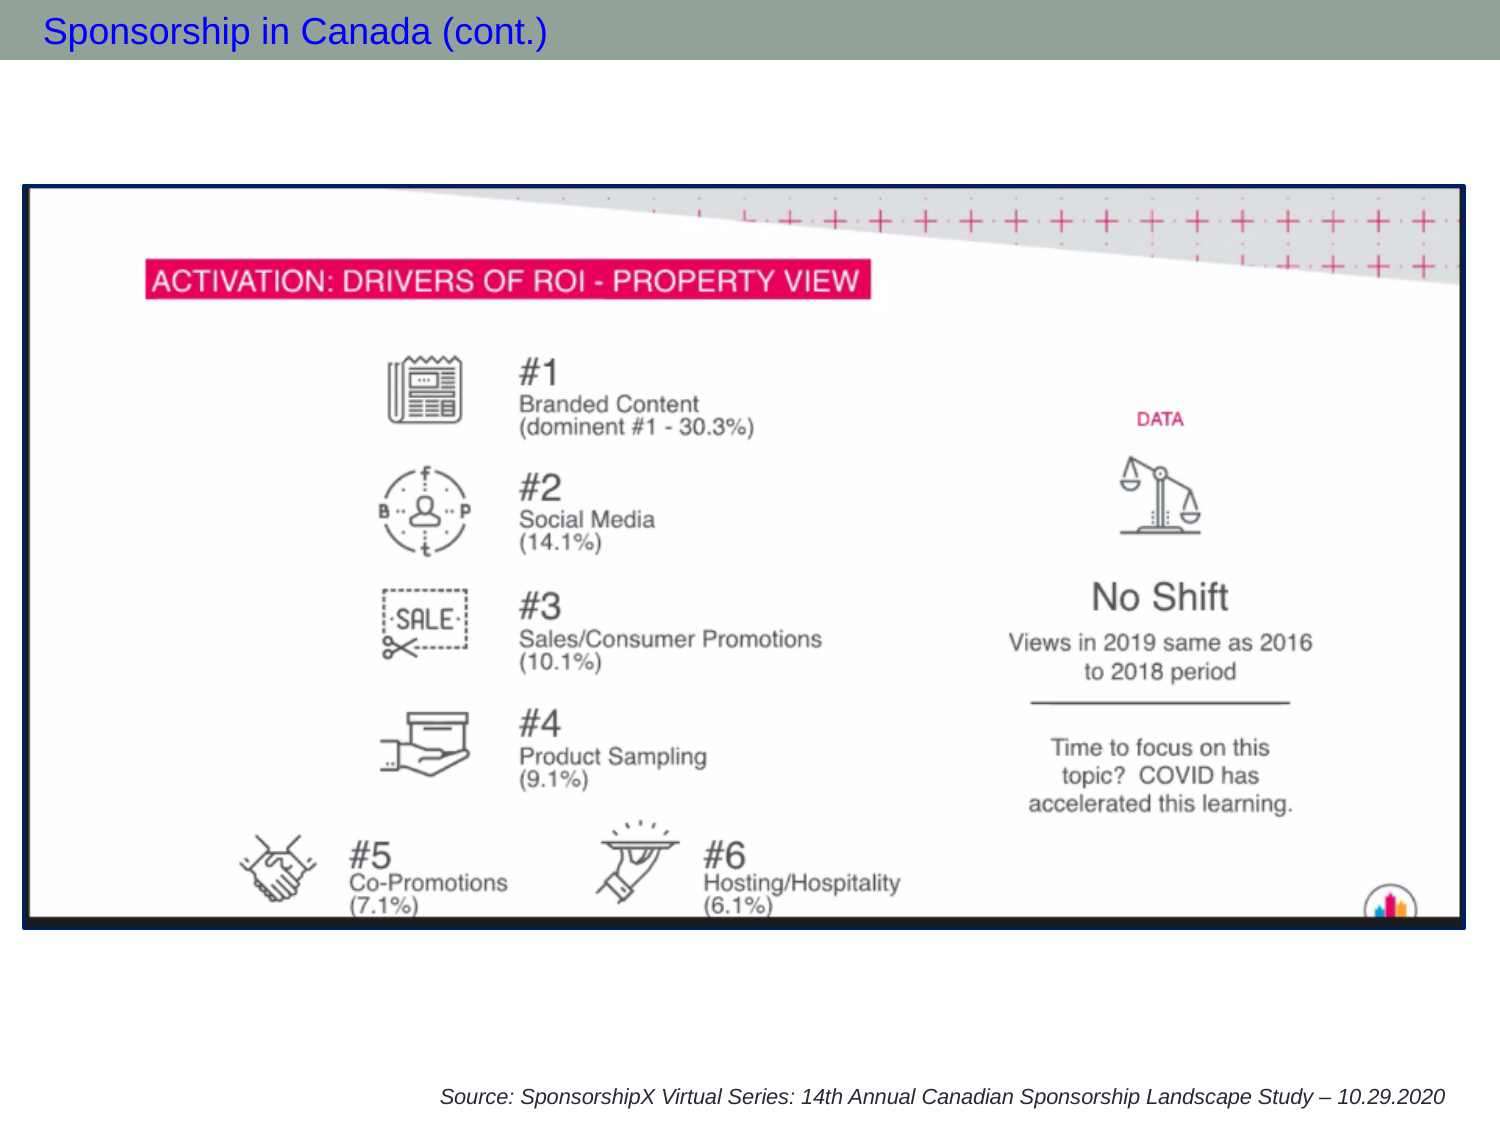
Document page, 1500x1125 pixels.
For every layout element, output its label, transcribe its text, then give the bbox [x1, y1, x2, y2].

text_box Sponsorship in Canada (cont.) [28, 0, 564, 60]
picture [24, 187, 1463, 928]
text_box Source: SponsorshipX Virtual Series: 14th Annual Canadian Sponsorship Landscape Study – 10.29.2020 [425, 1074, 1500, 1116]
